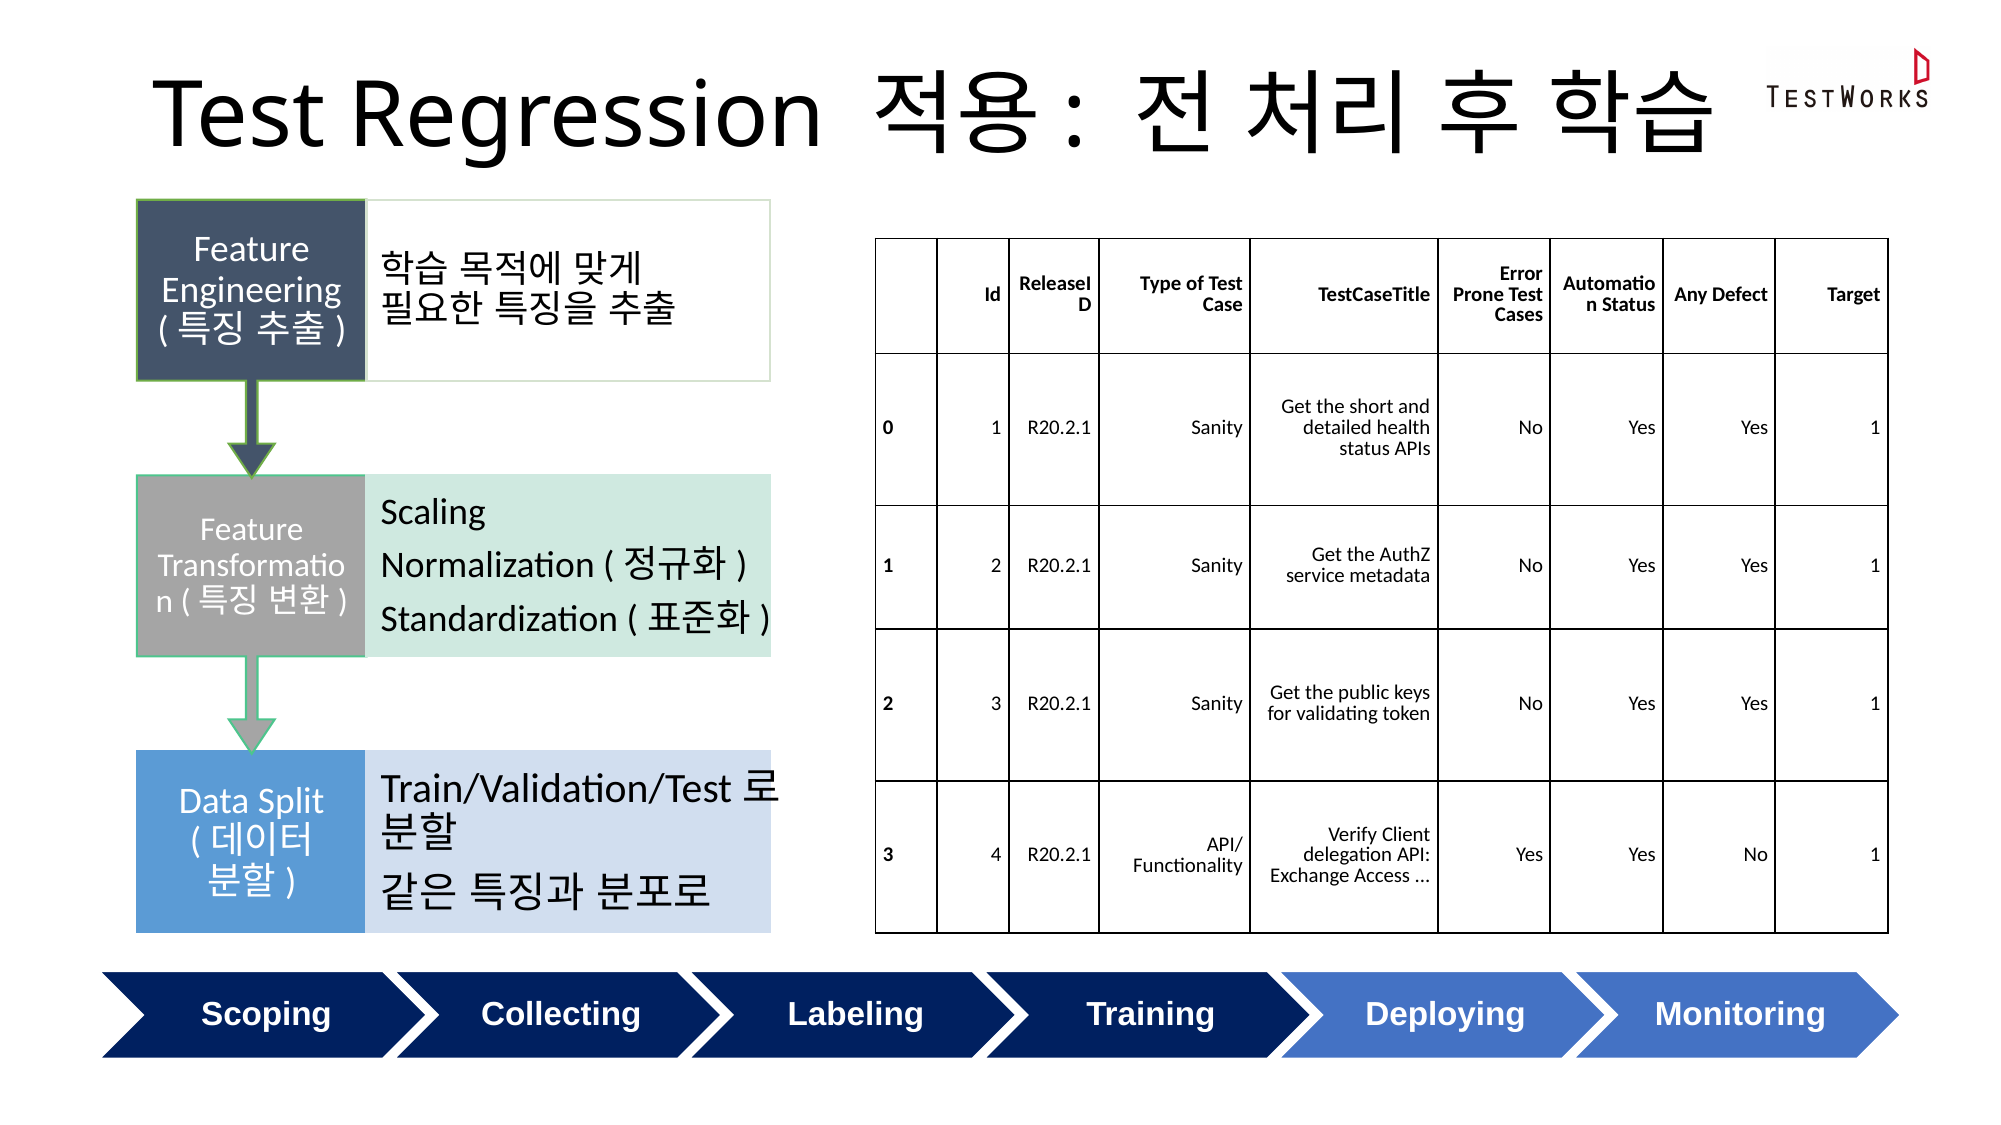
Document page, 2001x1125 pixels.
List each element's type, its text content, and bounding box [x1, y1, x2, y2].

table_cell No [1439, 630, 1549, 780]
table_cell 1 [1776, 506, 1887, 628]
table_header Id [938, 278, 1008, 353]
table_cell No [1439, 354, 1549, 505]
table_cell Yes [1664, 506, 1774, 628]
table_cell 1 [1776, 630, 1887, 780]
table_cell Yes [1551, 630, 1662, 780]
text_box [136, 199, 367, 479]
table_cell Yes [1551, 782, 1662, 932]
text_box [1573, 971, 1901, 1059]
picture [1766, 46, 1931, 112]
table_cell API/Functionality [1100, 782, 1249, 932]
table_cell Sanity [1100, 506, 1249, 628]
table_cell 2 [938, 506, 1008, 628]
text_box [366, 199, 770, 381]
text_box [688, 971, 1017, 1059]
table_cell Yes [1664, 354, 1774, 505]
table_cell Sanity [1100, 630, 1249, 780]
table_cell Yes [1439, 782, 1549, 932]
table_cell 1 [1776, 354, 1887, 505]
table_header Type of Test Case [1100, 278, 1249, 353]
table_cell Get the short and detailed health status APIs [1251, 354, 1437, 505]
table_header Any Defect [1664, 278, 1774, 353]
table_cell 2 [876, 630, 936, 780]
table_cell R20.2.1 [1010, 354, 1098, 505]
table_header TestCaseTitle [1251, 278, 1437, 353]
table_header Automation Status [1551, 278, 1662, 353]
table_cell R20.2.1 [1010, 630, 1098, 780]
table_header Target [1776, 239, 1887, 353]
table_header Error Prone Test Cases [1439, 278, 1549, 353]
table_cell No [1439, 506, 1549, 628]
table_cell Yes [1551, 354, 1662, 505]
table_cell No [1664, 782, 1774, 932]
table_cell Get the AuthZ service metadata [1251, 506, 1437, 628]
table_cell R20.2.1 [1010, 506, 1098, 628]
table_cell R20.2.1 [1010, 782, 1098, 932]
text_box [393, 971, 688, 1059]
text_box Test Regression 적용: 전 처리 후 학습 [137, 59, 1863, 278]
table_cell Get the public keys for validating token [1251, 630, 1437, 780]
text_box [136, 479, 367, 754]
table_cell 3 [938, 630, 1008, 780]
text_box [136, 754, 366, 933]
table_header ReleaseID [1010, 278, 1098, 353]
table_cell Yes [1551, 506, 1662, 628]
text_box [1278, 971, 1573, 1059]
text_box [99, 971, 393, 1059]
table_cell Yes [1664, 630, 1774, 780]
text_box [1017, 971, 1278, 1059]
table_cell 0 [876, 354, 936, 505]
table_cell Sanity [1100, 354, 1249, 505]
table_cell Verify Client delegation API: Exchange Access ... [1251, 782, 1437, 932]
table_header [876, 278, 936, 353]
table_cell 4 [938, 782, 1008, 932]
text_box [366, 475, 805, 657]
table_cell 1 [876, 506, 936, 628]
table_cell 1 [1776, 782, 1887, 932]
table_cell 3 [876, 782, 936, 932]
table_cell 1 [938, 354, 1008, 505]
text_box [366, 751, 805, 933]
